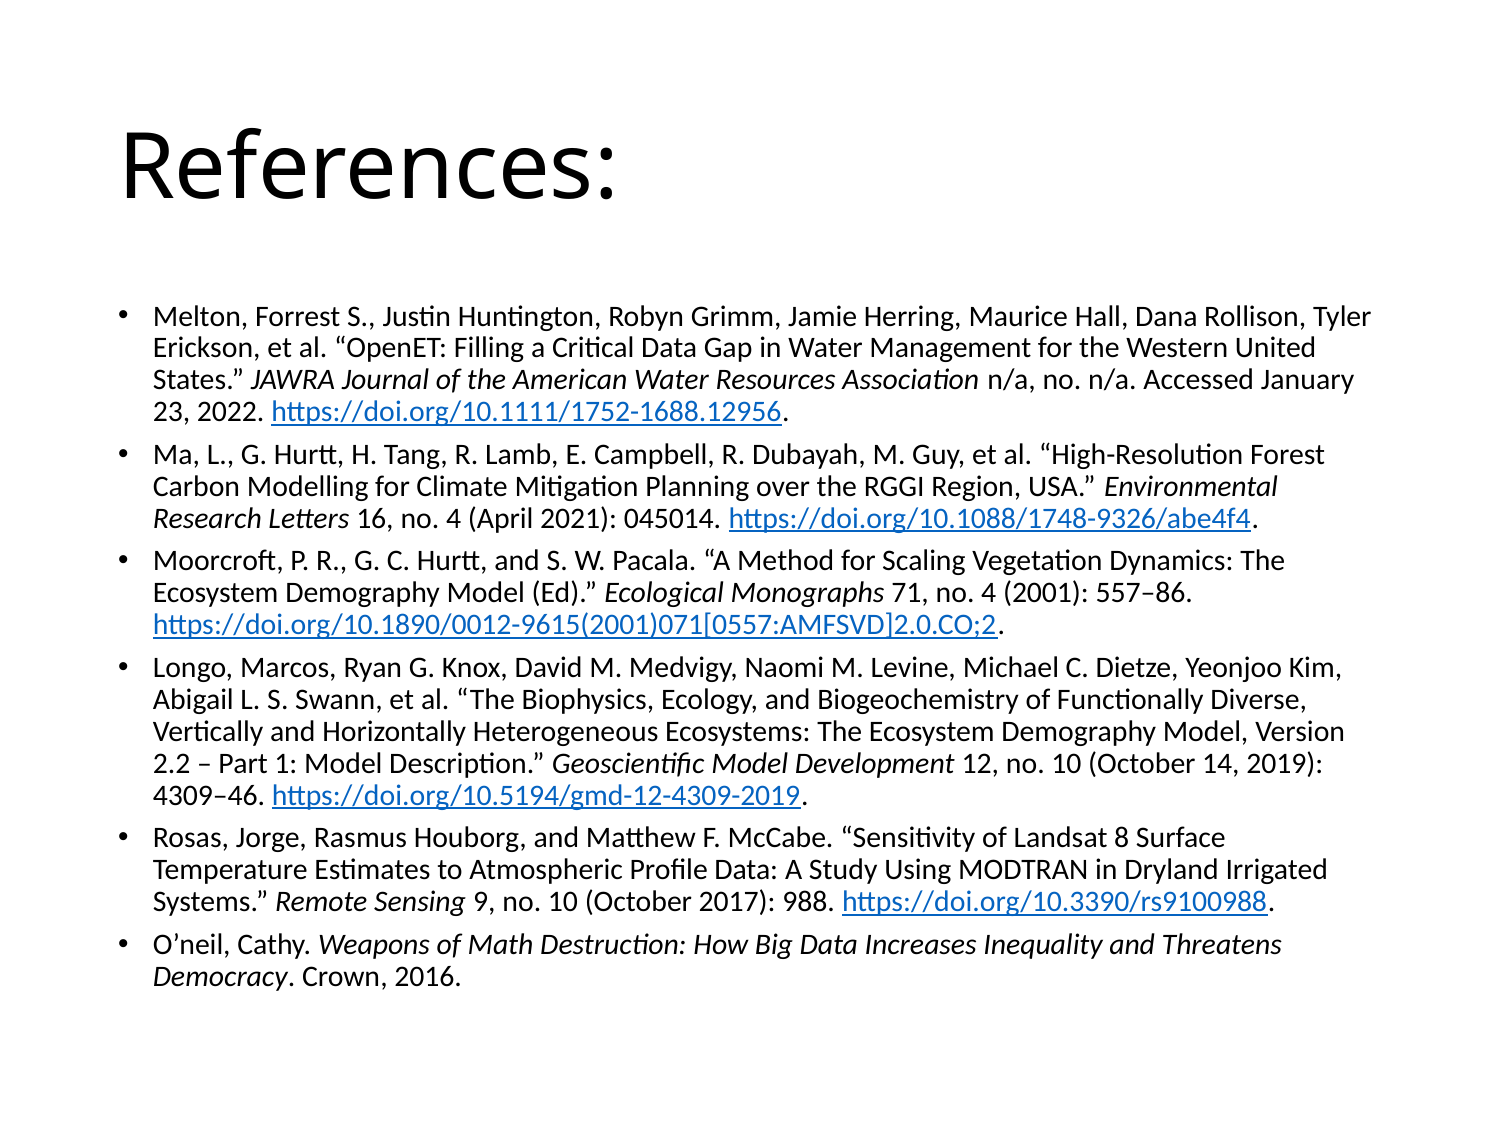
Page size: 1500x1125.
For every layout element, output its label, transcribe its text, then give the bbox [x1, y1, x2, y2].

list Melton, Forrest S., Justin Huntington, Robyn Grimm, Jamie Herring, Maurice Hall, Dana Rollison, Tyler Erickson, et al. “OpenET: Filling a Critical Data Gap in Water Management for the Western United States.” JAWRA Journal of the American Water Resources Association n/a, no. n/a. Accessed January 23, 2022. https://doi.org/10.1111/1752-1688.12956. Ma, L., G. Hurtt, H. Tang, R. Lamb, E. Campbell, R. Dubayah, M. Guy, et al. “High-Resolution Forest Carbon Modelling for Climate Mitigation Planning over the RGGI Region, USA.” Environmental Research Letters 16, no. 4 (April 2021): 045014. https://doi.org/10.1088/1748-9326/abe4f4. Moorcroft, P. R., G. C. Hurtt, and S. W. Pacala. “A Method for Scaling Vegetation Dynamics: The Ecosystem Demography Model (Ed).” Ecological Monographs 71, no. 4 (2001): 557–86. https://doi.org/10.1890/0012-9615(2001)071[0557:AMFSVD]2.0.CO;2. Longo, Marcos, Ryan G. Knox, David M. Medvigy, Naomi M. Levine, Michael C. Dietze, Yeonjoo Kim, Abigail L. S. Swann, et al. “The Biophysics, Ecology, and Biogeochemistry of Functionally Diverse, Vertically and Horizontally Heterogeneous Ecosystems: The Ecosystem Demography Model, Version 2.2 – Part 1: Model Description.” Geoscientific Model Development 12, no. 10 (October 14, 2019): 4309–46. https://doi.org/10.5194/gmd-12-4309-2019. Rosas, Jorge, Rasmus Houborg, and Matthew F. McCabe. “Sensitivity of Landsat 8 Surface Temperature Estimates to Atmospheric Profile Data: A Study Using MODTRAN in Dryland Irrigated Systems.” Remote Sensing 9, no. 10 (October 2017): 988. https://doi.org/10.3390/rs9100988. O’neil, Cathy. Weapons of Math Destruction: How Big Data Increases Inequality and Threatens Democracy. Crown, 2016. [103, 292, 1397, 1007]
title References: [103, 59, 1397, 278]
